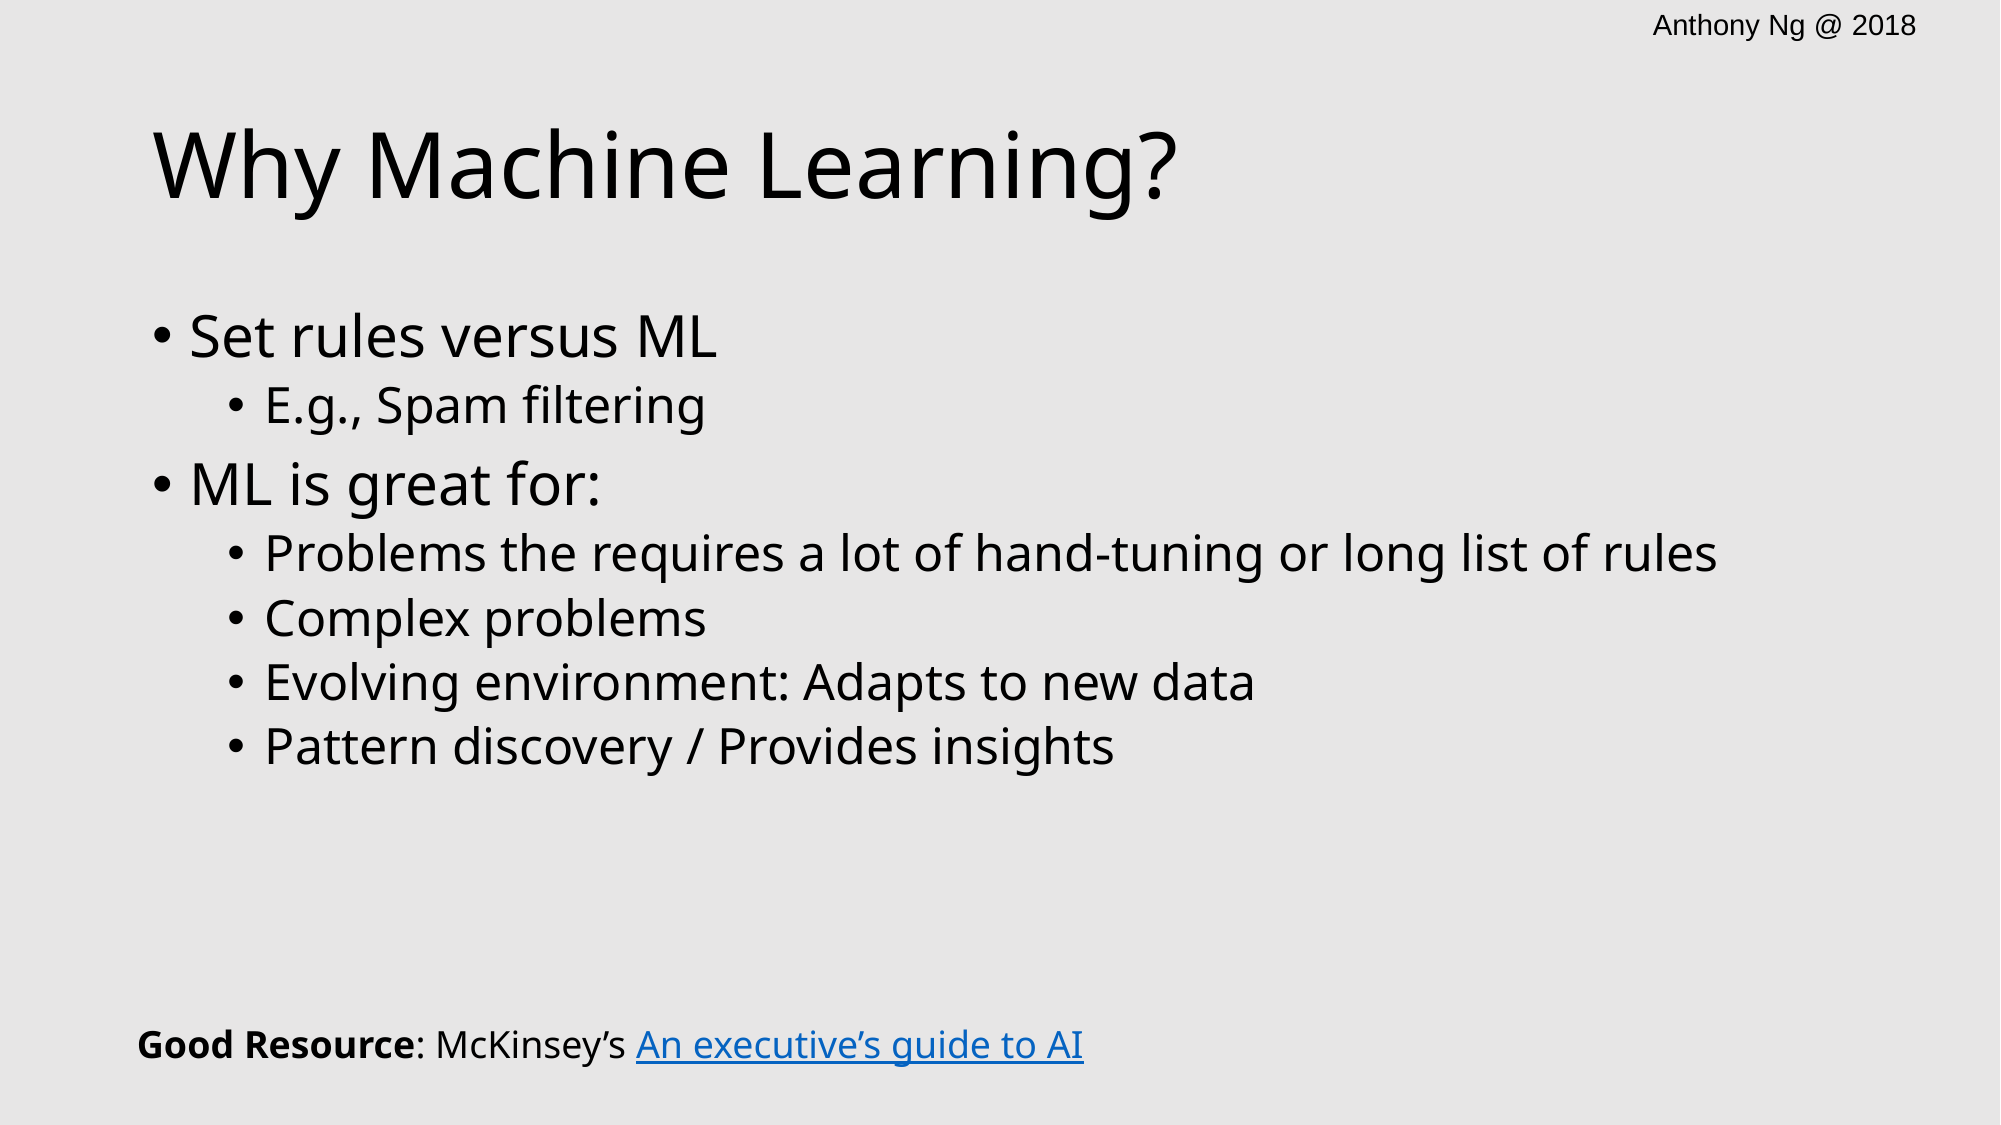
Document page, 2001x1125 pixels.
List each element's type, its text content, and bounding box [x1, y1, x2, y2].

text_box Good Resource: McKinsey’s An executive’s guide to AI [122, 1013, 1099, 1079]
title Why Machine Learning? [137, 59, 1863, 278]
list Set rules versus ML E.g., Spam filtering ML is great for: Problems the requires a lot of hand-tuning or long list of rules Complex problems Evolving environment: Adapts to new data Pattern discovery / Provides insights [137, 299, 1863, 1014]
